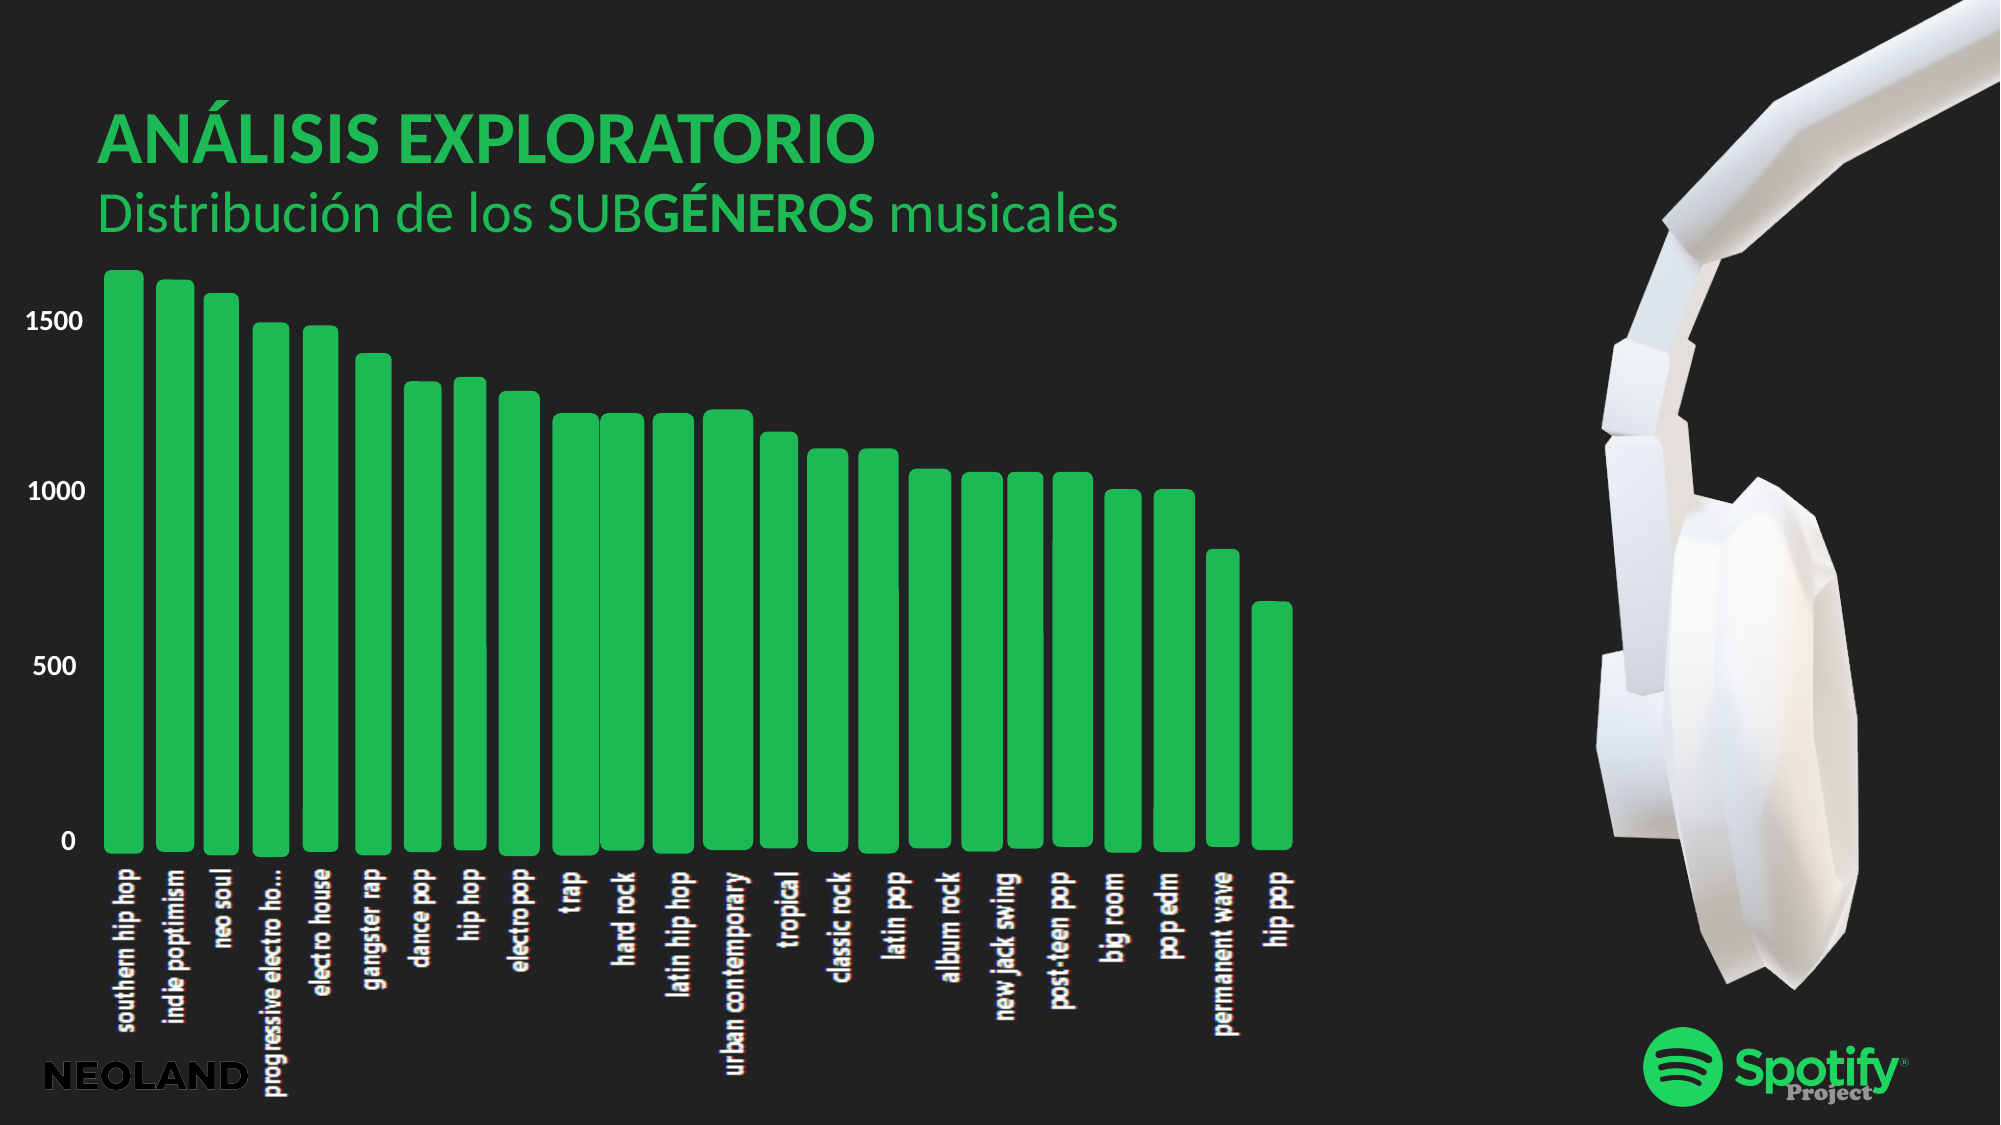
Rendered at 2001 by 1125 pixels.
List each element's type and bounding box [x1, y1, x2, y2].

picture [1643, 1026, 1909, 1107]
picture [45, 865, 1299, 1125]
text_box [0, 0, 2000, 1125]
